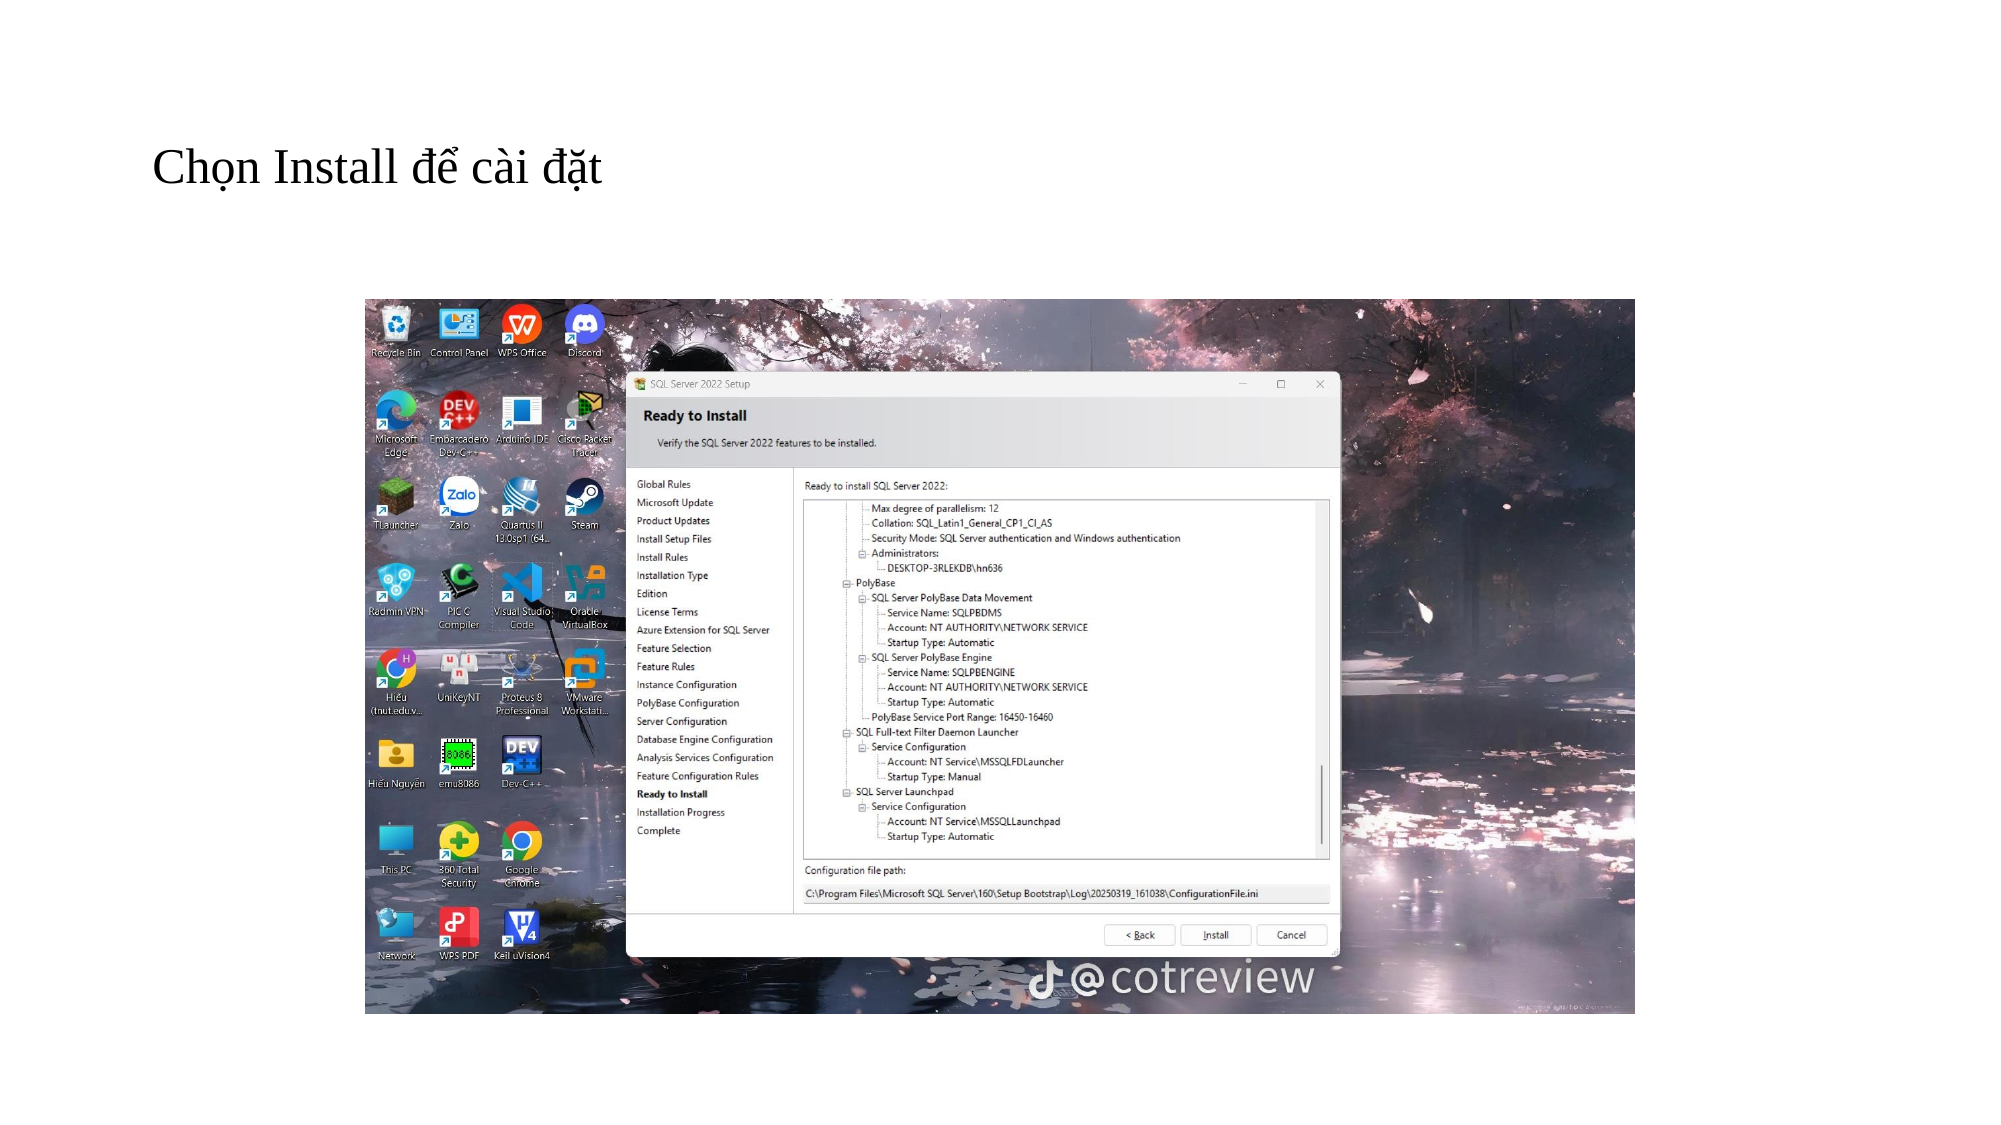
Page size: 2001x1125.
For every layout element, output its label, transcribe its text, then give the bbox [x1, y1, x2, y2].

picture [364, 299, 1635, 1014]
title Chọn Install để cài đặt [150, 69, 1850, 322]
